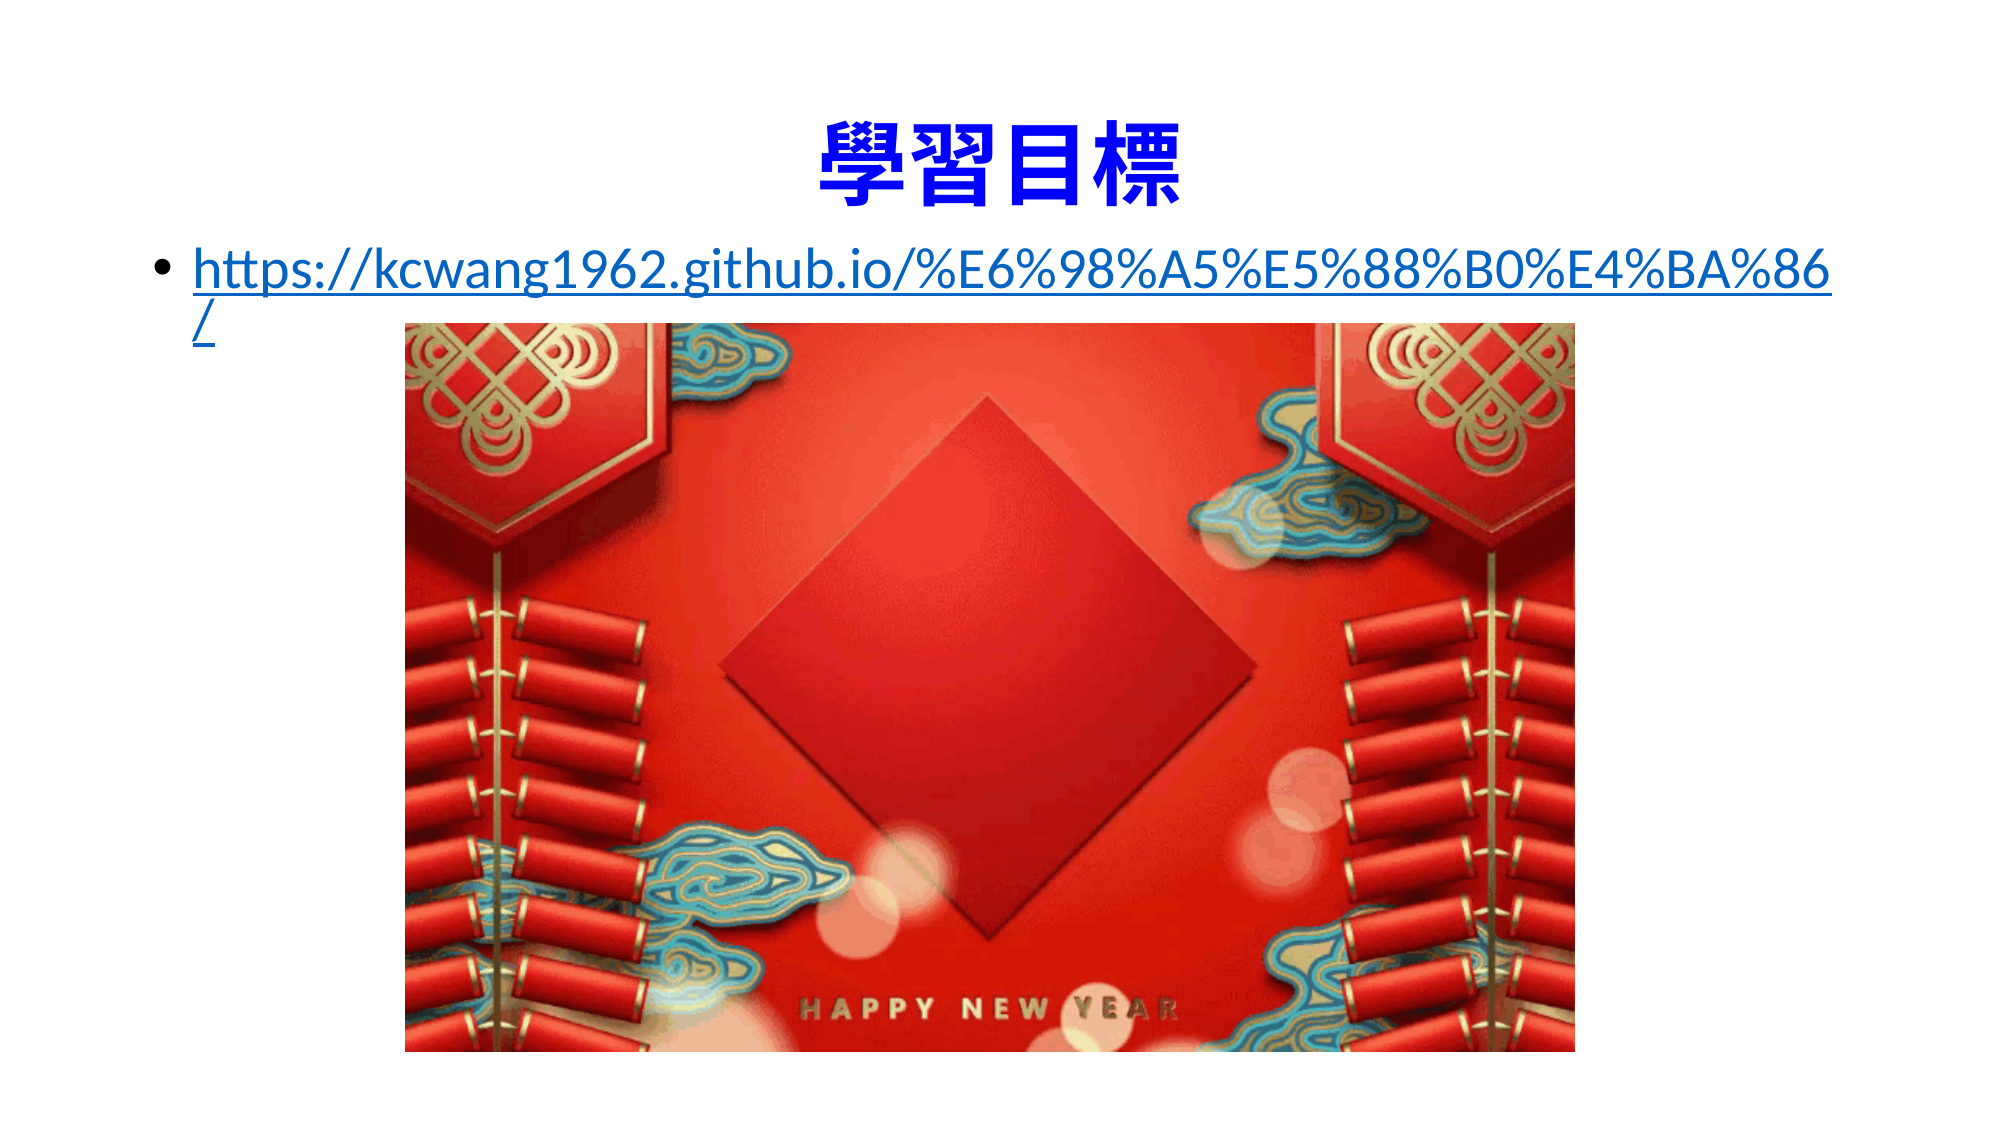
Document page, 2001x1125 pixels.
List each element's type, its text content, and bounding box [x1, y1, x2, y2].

picture [405, 323, 1575, 1052]
title 學習目標 [137, 59, 1863, 231]
list https://kcwang1962.github.io/%E6%98%A5%E5%88%B0%E4%BA%86/ [137, 231, 1863, 324]
